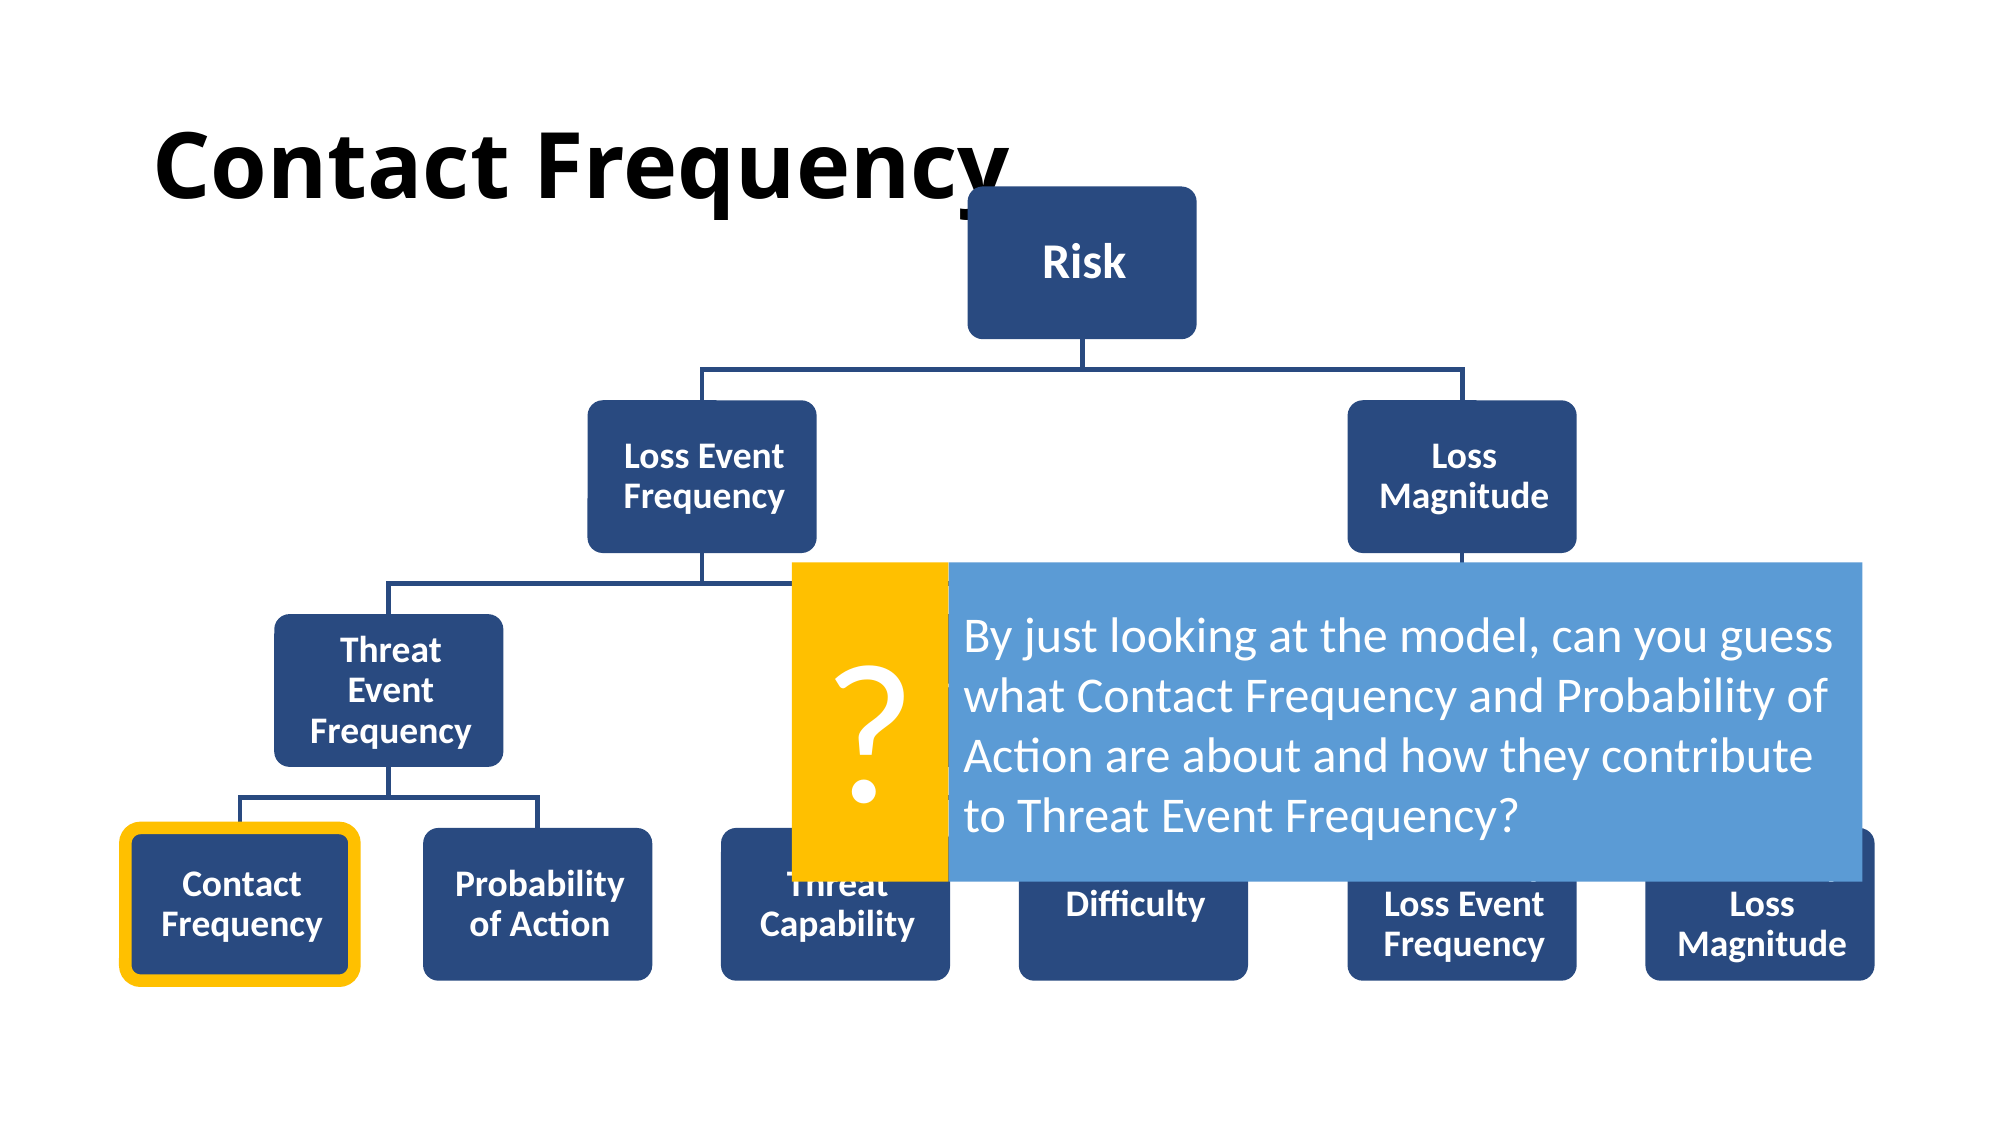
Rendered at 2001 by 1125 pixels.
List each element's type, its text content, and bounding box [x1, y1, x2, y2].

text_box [791, 562, 1863, 882]
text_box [44, 186, 1956, 981]
title Contact Frequency [137, 59, 1863, 186]
